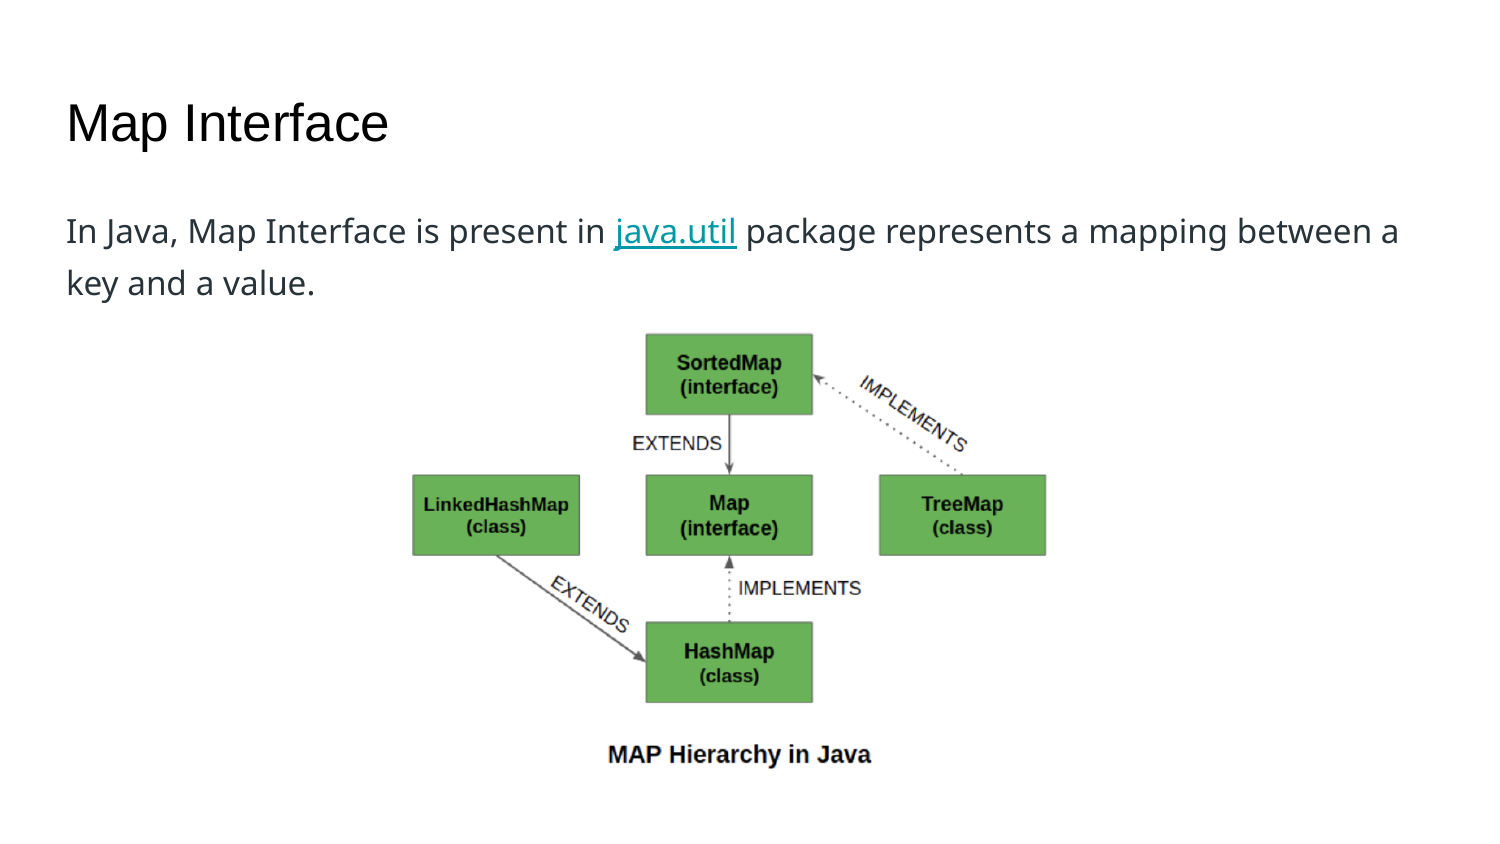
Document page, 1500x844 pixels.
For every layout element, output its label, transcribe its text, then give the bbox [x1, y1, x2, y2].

title Map Interface [51, 72, 1449, 167]
picture [345, 274, 1155, 808]
list In Java, Map Interface is present in java.util package represents a mapping between a key and a value. [51, 189, 1449, 750]
